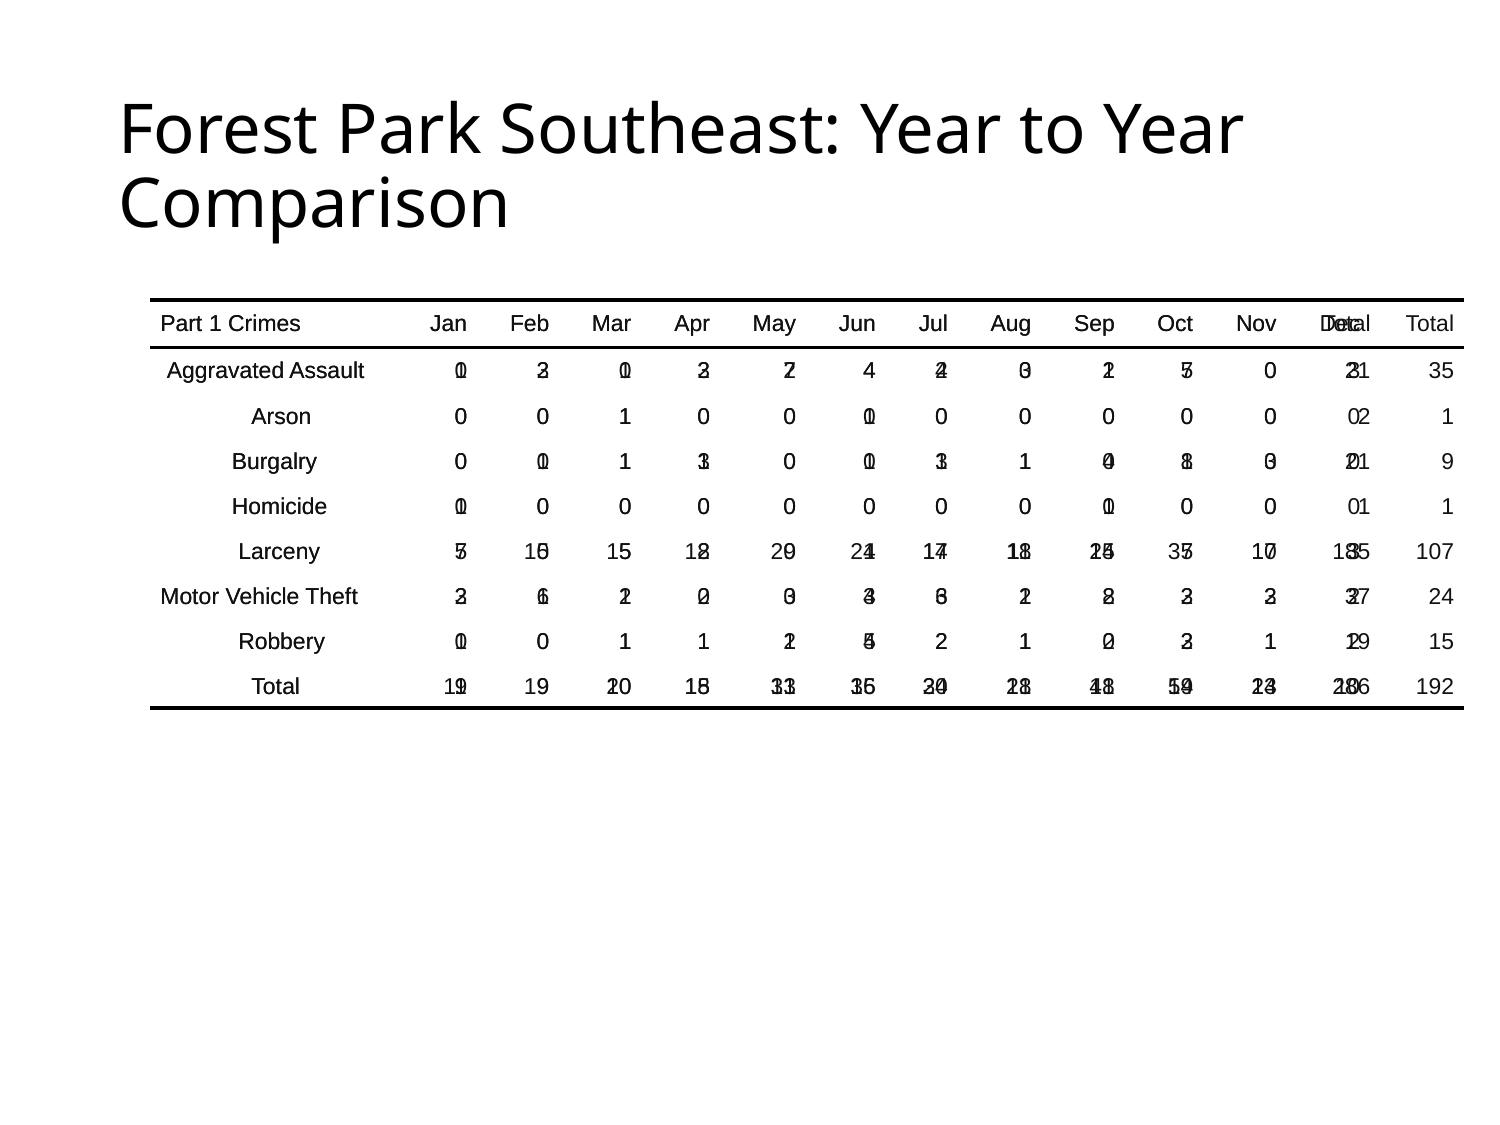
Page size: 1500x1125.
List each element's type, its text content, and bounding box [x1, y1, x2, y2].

table_cell 0 [398, 438, 478, 485]
table_cell Motor Vehicle Theft [150, 575, 398, 618]
table_header Part 1 Crimes [150, 302, 398, 346]
table_cell 0 [398, 395, 478, 438]
table_cell 24 [1381, 575, 1464, 618]
table_cell 24 [1042, 528, 1125, 575]
table_header Nov [1204, 302, 1287, 346]
table_cell 0 [958, 395, 1042, 438]
table_cell 3 [886, 438, 958, 485]
table_cell 11 [398, 665, 478, 706]
table_cell Robbery [150, 618, 398, 665]
table_cell 0 [398, 349, 478, 395]
table_cell 2 [720, 618, 807, 665]
table_header Jul [886, 302, 958, 346]
table_cell 0 [478, 395, 560, 438]
table_cell 0 [478, 618, 560, 665]
table_cell 15 [1381, 618, 1464, 665]
table_cell 20 [560, 665, 642, 706]
table_cell Larceny [150, 528, 398, 575]
table_cell 17 [886, 528, 958, 575]
table_cell 9 [1381, 438, 1464, 485]
table_cell 24 [1204, 665, 1287, 706]
table_header Oct [1125, 302, 1204, 346]
table_header May [720, 302, 807, 346]
table_cell 1 [642, 438, 720, 485]
table_cell 0 [720, 575, 807, 618]
table_cell 2 [1287, 395, 1381, 438]
title Forest Park Southeast: Year to Year Comparison [103, 59, 1397, 278]
table_cell 0 [958, 349, 1042, 395]
table_cell 2 [886, 618, 958, 665]
table_cell 6 [478, 575, 560, 618]
table_cell 10 [478, 528, 560, 575]
table_cell 9 [720, 528, 807, 575]
table_cell 2 [720, 349, 807, 395]
table_header Feb [478, 302, 560, 346]
table_cell 19 [1287, 618, 1381, 665]
table_cell 3 [1125, 618, 1204, 665]
table_cell 35 [807, 665, 886, 706]
table_cell 2 [1042, 349, 1125, 395]
table_cell 5 [1125, 349, 1204, 395]
table_cell 1 [1381, 485, 1464, 528]
table_cell 0 [720, 485, 807, 528]
table_cell 6 [886, 575, 958, 618]
table_cell Burgalry [150, 438, 398, 485]
table_cell 2 [642, 349, 720, 395]
table_cell 15 [560, 528, 642, 575]
table_cell 37 [1287, 575, 1381, 618]
table_cell 0 [958, 485, 1042, 528]
table_cell 0 [720, 395, 807, 438]
table_cell 286 [1287, 665, 1381, 706]
table_cell 1 [958, 618, 1042, 665]
table_cell 4 [807, 575, 886, 618]
table_cell 1 [807, 395, 886, 438]
table_cell 0 [1125, 395, 1204, 438]
table_cell 30 [886, 665, 958, 706]
table_cell 0 [478, 438, 560, 485]
table_cell 0 [642, 395, 720, 438]
table_cell 0 [1204, 485, 1287, 528]
table_cell 21 [807, 528, 886, 575]
table_cell 0 [1042, 395, 1125, 438]
table_cell 0 [1125, 485, 1204, 528]
table_cell 2 [886, 349, 958, 395]
table_header Aug [958, 302, 1042, 346]
table_cell 0 [642, 485, 720, 528]
table_cell 1 [560, 438, 642, 485]
table_cell 1 [560, 618, 642, 665]
table_cell 0 [1204, 395, 1287, 438]
table_cell 0 [807, 438, 886, 485]
table_header Jun [807, 302, 886, 346]
table_cell 1 [398, 618, 478, 665]
table_cell 1 [560, 349, 642, 395]
table_cell 1 [1381, 395, 1464, 438]
table_header Apr [642, 302, 720, 346]
table_cell 18 [642, 665, 720, 706]
table_cell 1 [1204, 618, 1287, 665]
table_cell 185 [1287, 528, 1381, 575]
table_cell 35 [1125, 528, 1204, 575]
table_cell 1 [958, 575, 1042, 618]
table_header Total [1381, 302, 1464, 346]
table_cell 21 [1287, 349, 1381, 395]
table_cell 3 [478, 349, 560, 395]
table_cell 0 [886, 485, 958, 528]
table_cell 1 [642, 618, 720, 665]
table_cell 41 [1042, 665, 1125, 706]
table_cell 17 [1204, 528, 1287, 575]
table_header Total [1287, 302, 1381, 346]
table_cell 0 [398, 485, 478, 528]
table_cell 0 [720, 438, 807, 485]
table_cell 4 [1042, 438, 1125, 485]
table_cell 3 [1204, 438, 1287, 485]
table_cell Aggravated Assault [150, 349, 398, 395]
table_cell 0 [478, 485, 560, 528]
table_cell 54 [1125, 665, 1204, 706]
table_cell 35 [1381, 349, 1464, 395]
table_cell 1 [958, 438, 1042, 485]
table_cell 13 [720, 665, 807, 706]
table_cell 1 [1287, 485, 1381, 528]
table_cell 3 [1125, 575, 1204, 618]
table_cell Total [150, 665, 398, 706]
table_cell 18 [958, 528, 1042, 575]
table_cell 2 [1042, 618, 1125, 665]
table_cell 4 [807, 349, 886, 395]
table_cell 21 [1287, 438, 1381, 485]
table_cell 0 [1204, 349, 1287, 395]
table_cell 1 [560, 575, 642, 618]
table_cell 8 [1125, 438, 1204, 485]
table_header Jan [398, 302, 478, 346]
table_cell 1 [1042, 485, 1125, 528]
table_header Sep [1042, 302, 1125, 346]
table_cell 107 [1381, 528, 1464, 575]
table_cell 192 [1381, 665, 1464, 706]
table_cell 5 [807, 618, 886, 665]
table_header Mar [560, 302, 642, 346]
table_cell 7 [398, 528, 478, 575]
table_cell 21 [958, 665, 1042, 706]
table_cell 0 [886, 395, 958, 438]
table_cell 19 [478, 665, 560, 706]
table_cell 3 [398, 575, 478, 618]
table_cell 3 [1204, 575, 1287, 618]
table_cell 12 [642, 528, 720, 575]
table_cell Arson [150, 395, 398, 438]
table_cell 1 [560, 395, 642, 438]
table_cell 2 [642, 575, 720, 618]
table_cell 0 [560, 485, 642, 528]
table_cell Homicide [150, 485, 398, 528]
table_cell 8 [1042, 575, 1125, 618]
table_cell 0 [807, 485, 886, 528]
